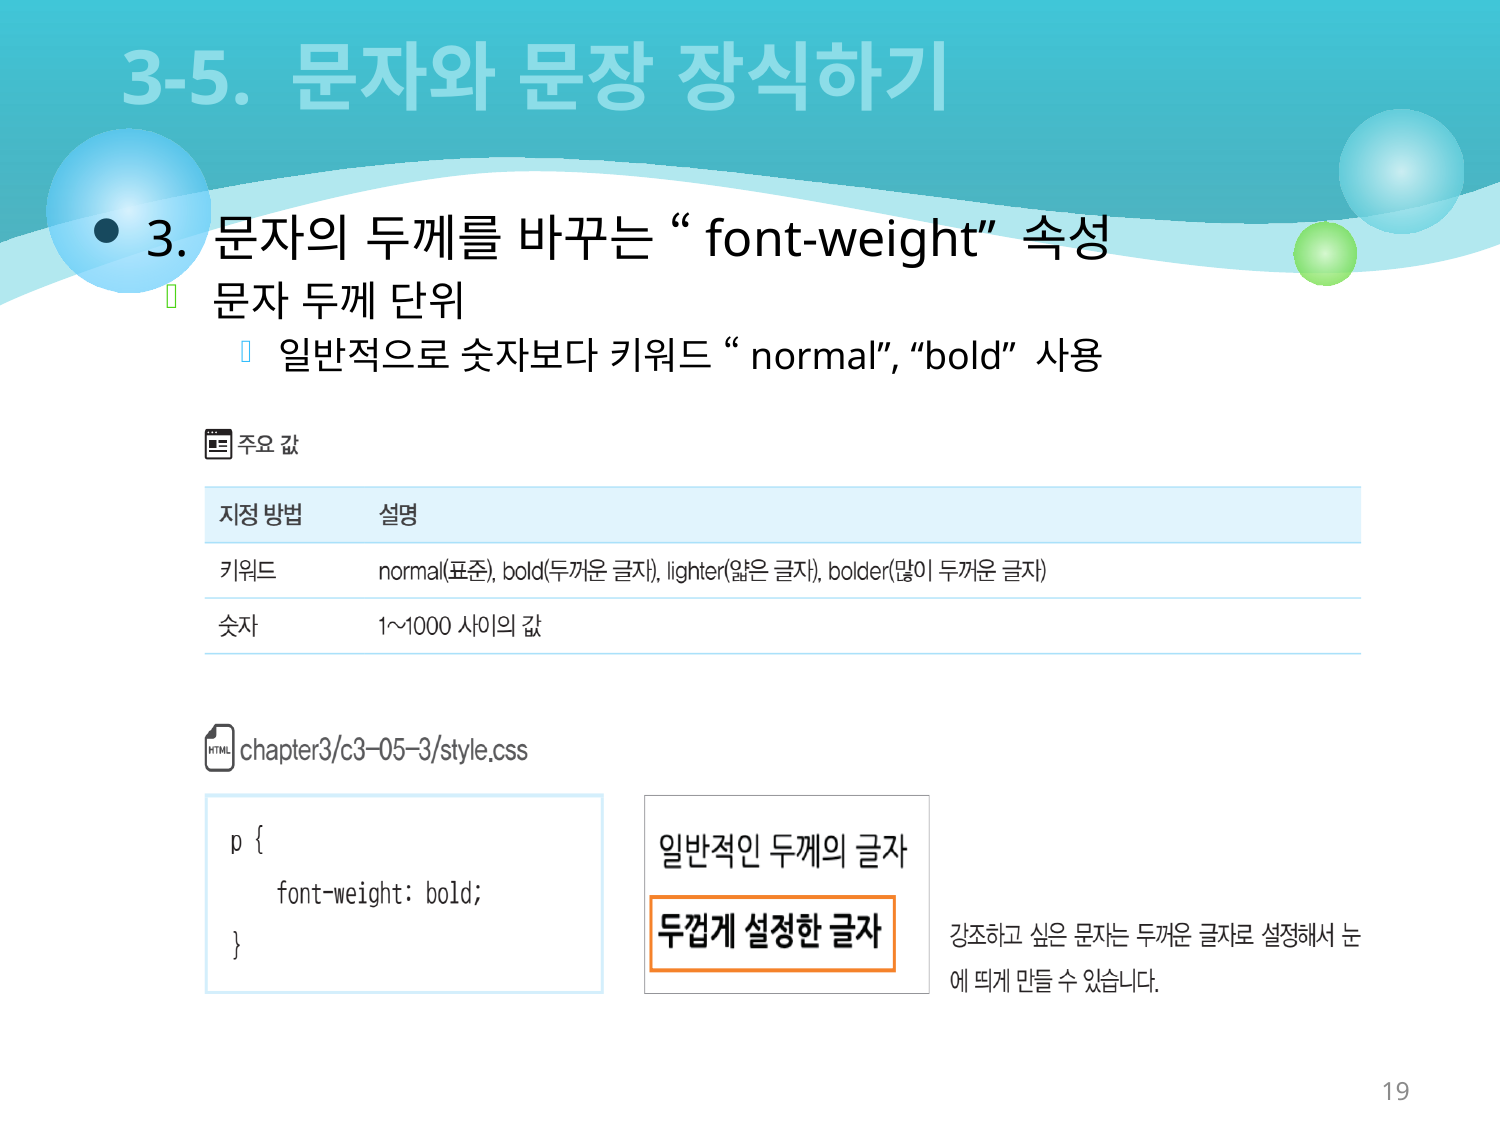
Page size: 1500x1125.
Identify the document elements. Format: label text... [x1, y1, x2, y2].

text_box 3-5. 문자와 문장 장식하기 [105, 9, 1456, 139]
text_box 3. 문자의 두께를 바꾸는 “font-weight” 속성 문자 두께 단위 일반적으로 숫자보다 키워드 “normal”, “bold” 사용 [75, 198, 1425, 1022]
slide_number 19 [1074, 1072, 1425, 1113]
picture [187, 420, 1375, 663]
picture [187, 712, 1375, 1010]
